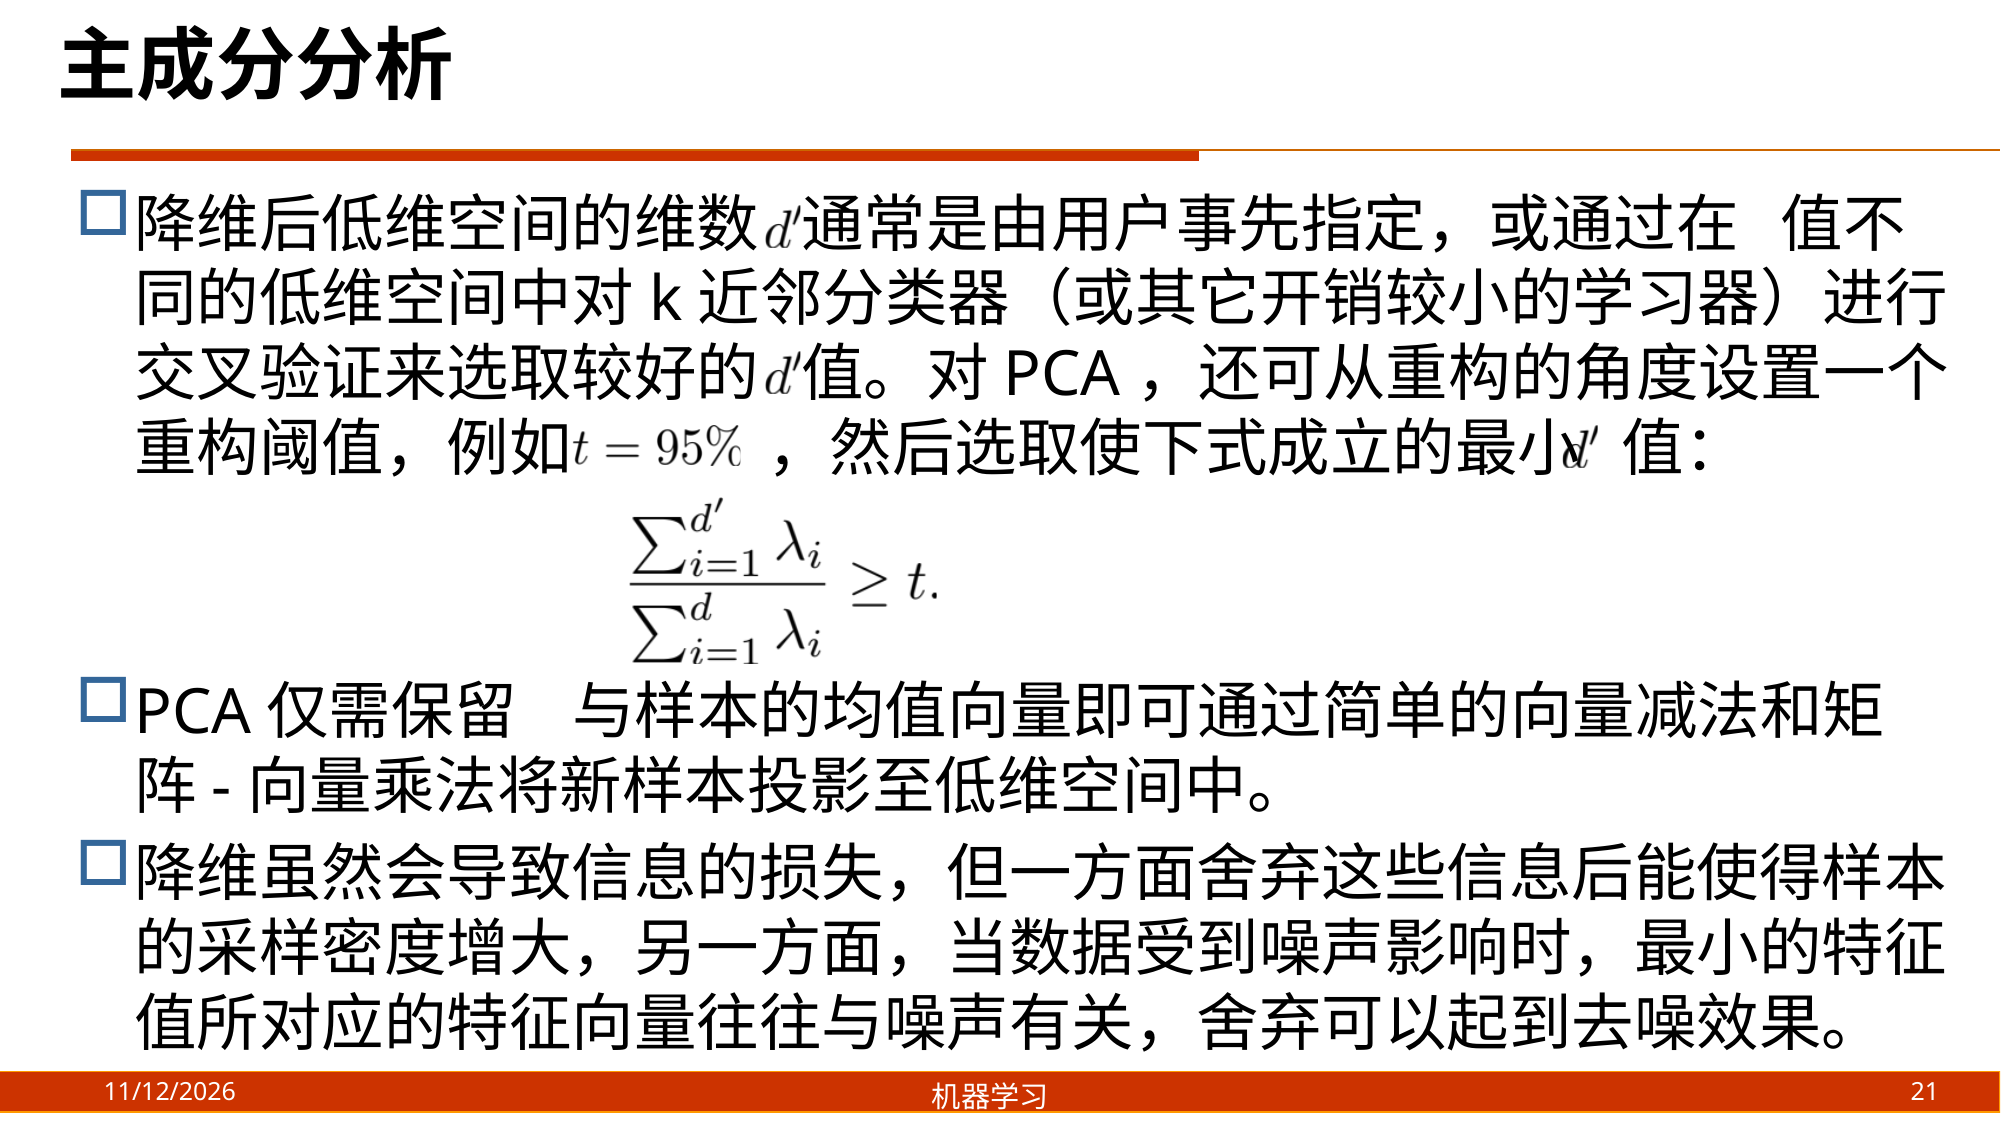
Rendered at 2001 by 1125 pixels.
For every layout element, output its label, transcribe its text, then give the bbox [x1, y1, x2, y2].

picture [572, 425, 741, 466]
slide_number 21 [1505, 1074, 1940, 1113]
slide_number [103, 1074, 538, 1115]
text_box 主成分分析 [42, 7, 1337, 135]
picture [765, 205, 801, 248]
picture [765, 351, 801, 394]
picture [1562, 425, 1598, 468]
picture [629, 497, 937, 664]
text_box 降维后低维空间的维数 通常是由用户事先指定，或通过在 值不同的低维空间中对k近邻分类器（或其它开销较小的学习器）进行交叉验证来选取较好的 值。对PCA，还可从重构的角度设置一个重构阈值，例如 ，然后选取使下式成立的最小 值： PCA仅需保留 与样本的均值向量即可通过简单的向量减法和矩阵-向量乘法将新样本投影至低维空间中。 降维虽然会导致信息的损失，但一方面舍弃这些信息后能使得样本的采样密度增大，另一方面，当数据受到噪声影响时，最小的特征值所对应的特征向量往往与噪声有关，舍弃可以起到去噪效果。 [42, 176, 1974, 985]
